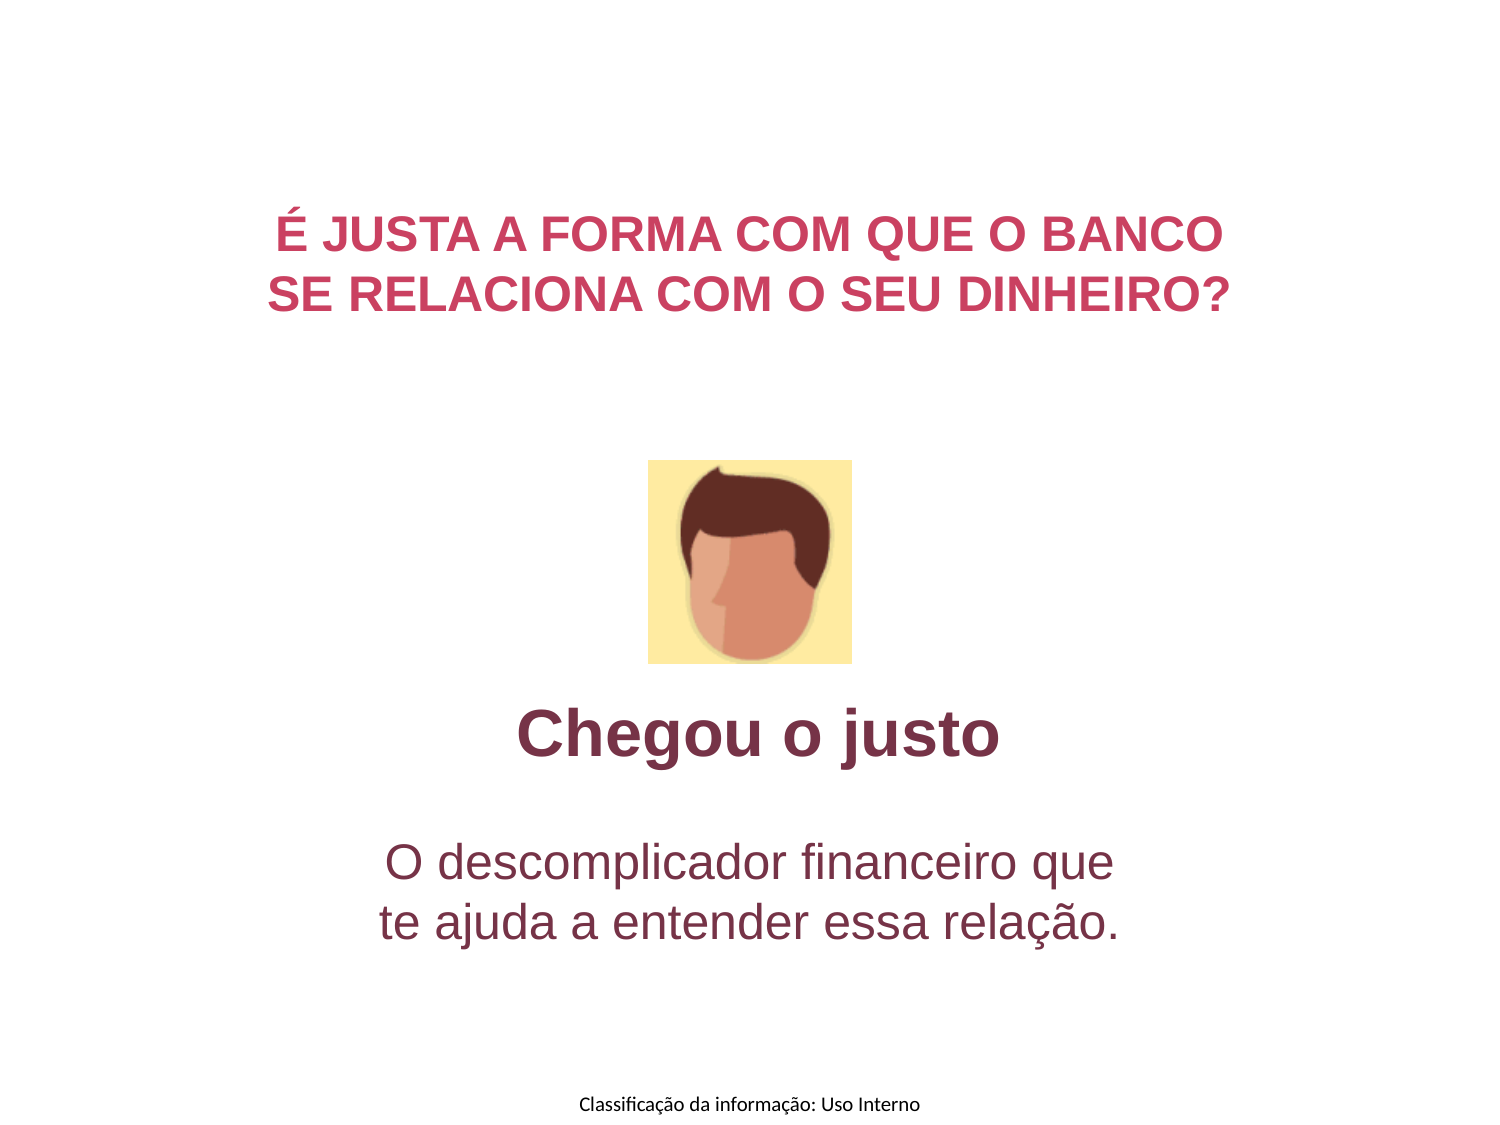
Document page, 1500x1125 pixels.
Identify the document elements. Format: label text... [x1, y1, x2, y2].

text_box Chegou o justo O descomplicador financeiro que te ajuda a entender essa relação. [342, 562, 1157, 958]
picture [648, 460, 852, 665]
text_box É JUSTA A FORMA COM QUE O BANCO SE RELACIONA COM O SEU DINHEIRO? [252, 194, 1248, 330]
